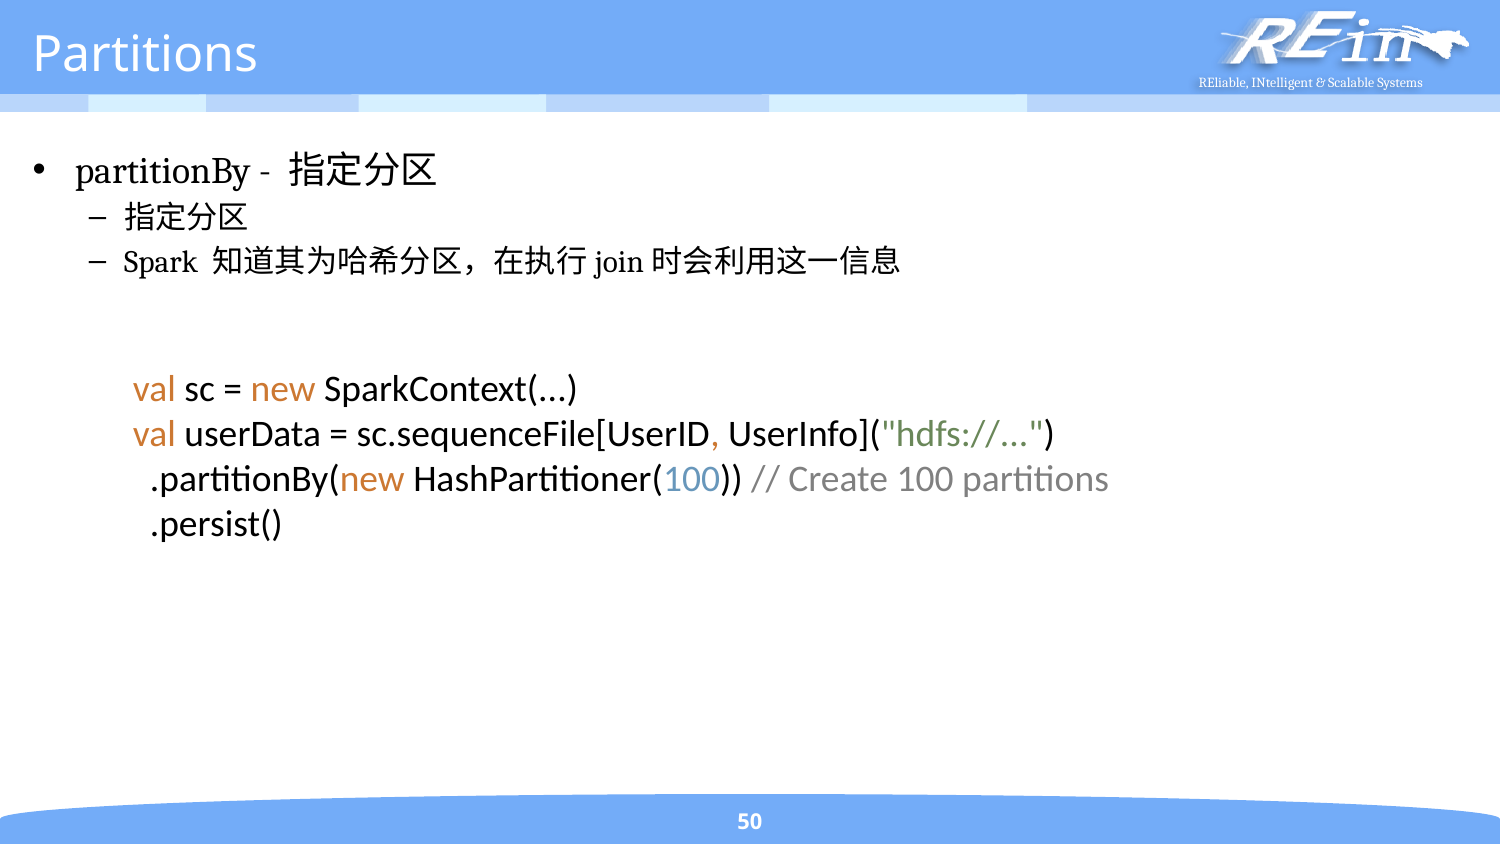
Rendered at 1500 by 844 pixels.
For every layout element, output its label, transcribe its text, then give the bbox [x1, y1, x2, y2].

list partitionBy - 指定分区 指定分区 Spark 知道其为哈希分区，在执行join时会利用这一信息 [17, 138, 1459, 786]
text_box val sc = new SparkContext(...) val userData = sc.sequenceFile[UserID, UserInfo]("hdfs://...") .partitionBy(new HashPartitioner(100)) // Create 100 partitions .persist() [118, 356, 1483, 551]
title Partitions [17, 17, 1136, 86]
slide_number 50 [667, 802, 833, 842]
